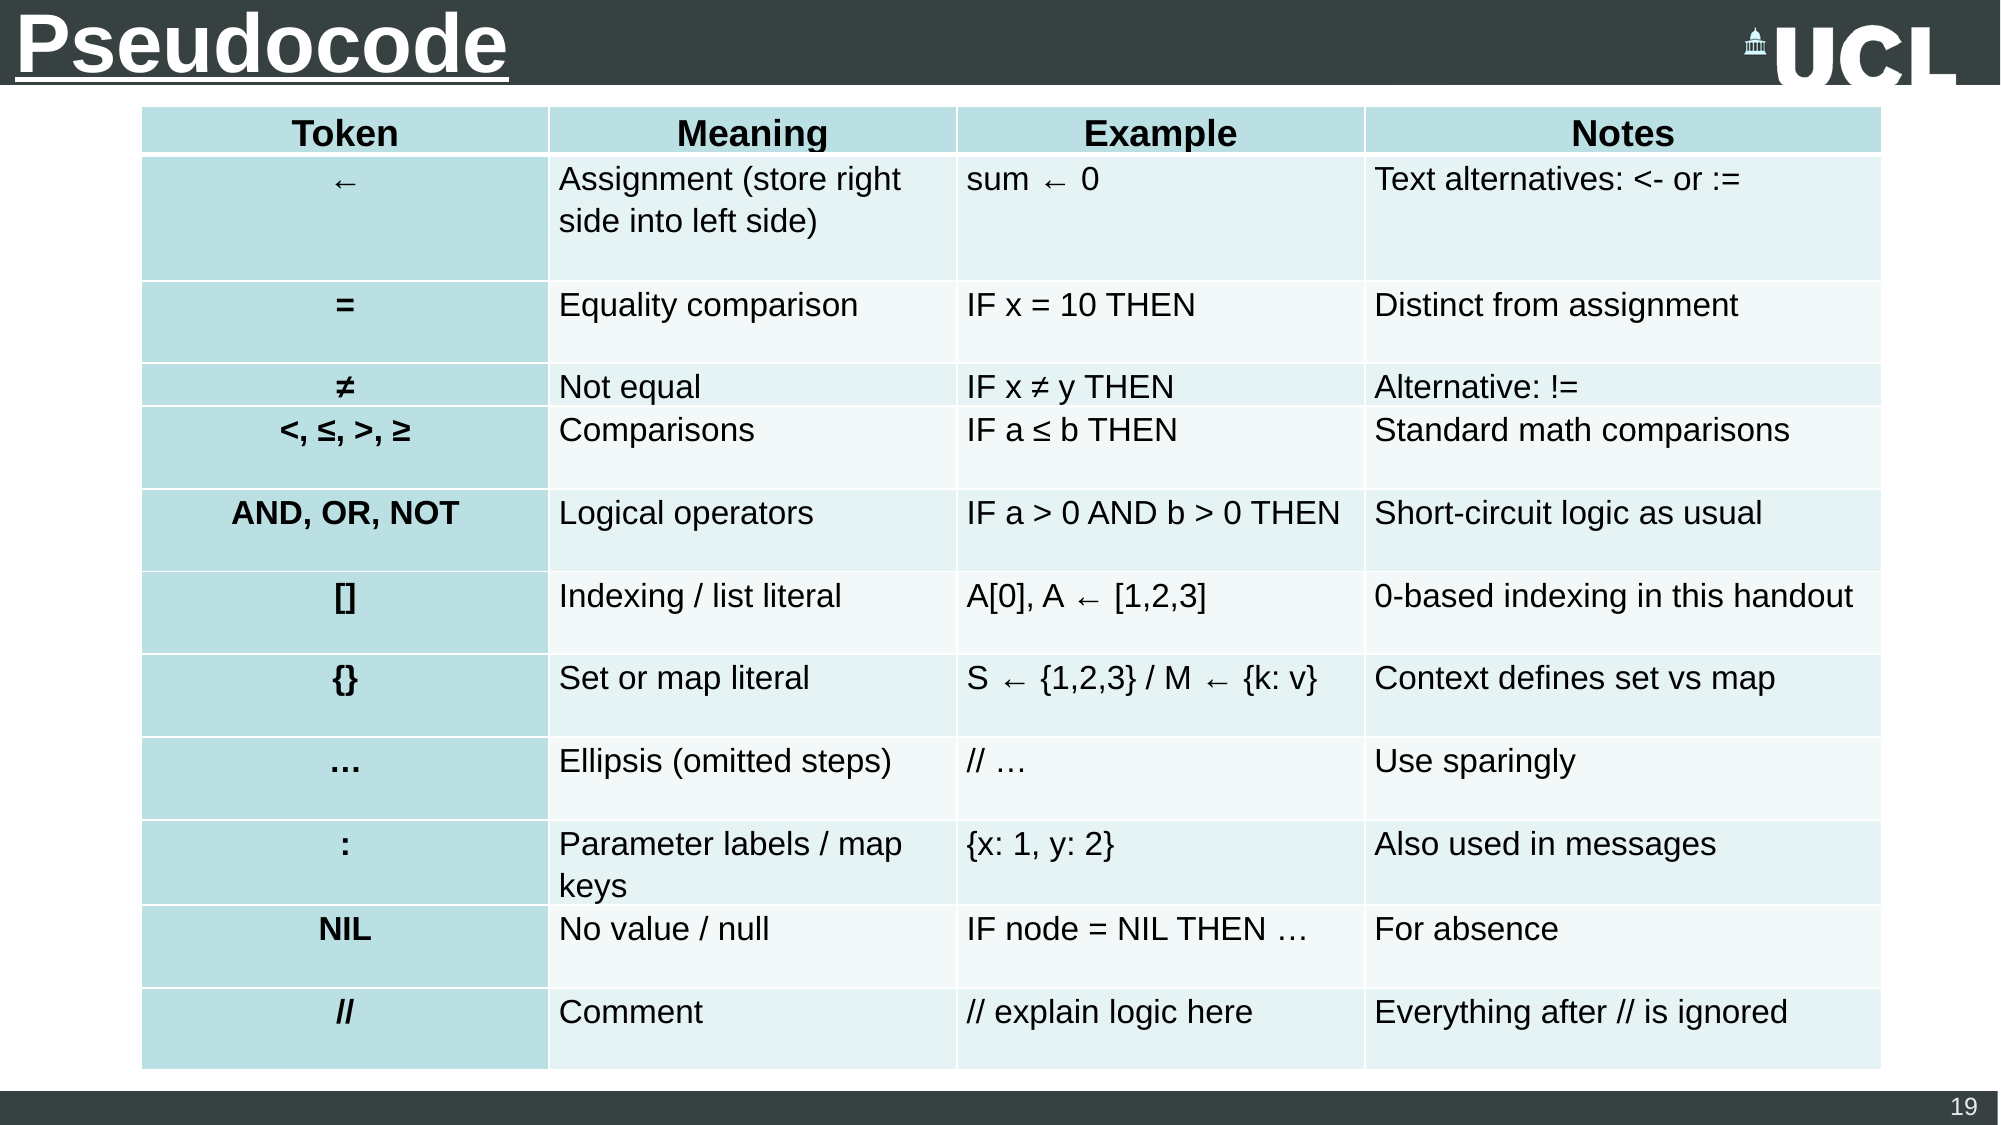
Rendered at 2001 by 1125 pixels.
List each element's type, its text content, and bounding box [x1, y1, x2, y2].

table_cell NIL [142, 906, 548, 987]
table_cell Text alternatives: <- or := [1366, 157, 1881, 280]
slide_number 19 [1935, 1082, 2000, 1125]
table_header Meaning [550, 107, 956, 152]
table_cell // … [958, 738, 1364, 819]
table_cell Also used in messages [1366, 821, 1881, 904]
table_cell Equality comparison [550, 282, 956, 362]
table_cell IF a > 0 AND b > 0 THEN [958, 490, 1364, 571]
table_cell {} [142, 655, 548, 736]
table_cell … [142, 738, 548, 819]
table_cell Parameter labels / map keys [550, 821, 956, 904]
table_header Example [958, 107, 1364, 152]
table_cell IF node = NIL THEN … [958, 906, 1364, 987]
table_header Notes [1366, 107, 1881, 152]
table_cell Use sparingly [1366, 738, 1881, 819]
table_cell : [142, 821, 548, 904]
table_cell IF a ≤ b THEN [958, 407, 1364, 488]
table_header Token [142, 107, 548, 152]
table_cell Assignment (store right side into left side) [550, 157, 956, 280]
table_cell Alternative: != [1366, 364, 1881, 405]
table_cell A[0], A ← [1,2,3] [958, 572, 1364, 653]
table_cell = [142, 282, 548, 362]
table_cell AND, OR, NOT [142, 490, 548, 571]
table_cell Standard math comparisons [1366, 407, 1881, 488]
table_cell Indexing / list literal [550, 572, 956, 653]
table_cell Not equal [550, 364, 956, 405]
table_cell 0-based indexing in this handout [1366, 572, 1881, 653]
table_cell [] [142, 572, 548, 653]
table_cell // [142, 989, 548, 1069]
table_cell Comparisons [550, 407, 956, 488]
table_cell sum ← 0 [958, 157, 1364, 280]
table_cell No value / null [550, 906, 956, 987]
table_cell For absence [1366, 906, 1881, 987]
table_cell Comment [550, 989, 956, 1069]
table_cell Short-circuit logic as usual [1366, 490, 1881, 571]
table_cell IF x ≠ y THEN [958, 364, 1364, 405]
table_cell Logical operators [550, 490, 956, 571]
table_cell <, ≤, >, ≥ [142, 407, 548, 488]
table_cell ≠ [142, 364, 548, 405]
table_cell Ellipsis (omitted steps) [550, 738, 956, 819]
title Pseudocode [0, 0, 1857, 96]
table_cell Everything after // is ignored [1366, 989, 1881, 1069]
table_cell S ← {1,2,3} / M ← {k: v} [958, 655, 1364, 736]
table_cell Distinct from assignment [1366, 282, 1881, 362]
table_cell {x: 1, y: 2} [958, 821, 1364, 904]
table_cell // explain logic here [958, 989, 1364, 1069]
table_cell ← [142, 157, 548, 280]
table_cell IF x = 10 THEN [958, 282, 1364, 362]
table_cell Context defines set vs map [1366, 655, 1881, 736]
table_cell Set or map literal [550, 655, 956, 736]
